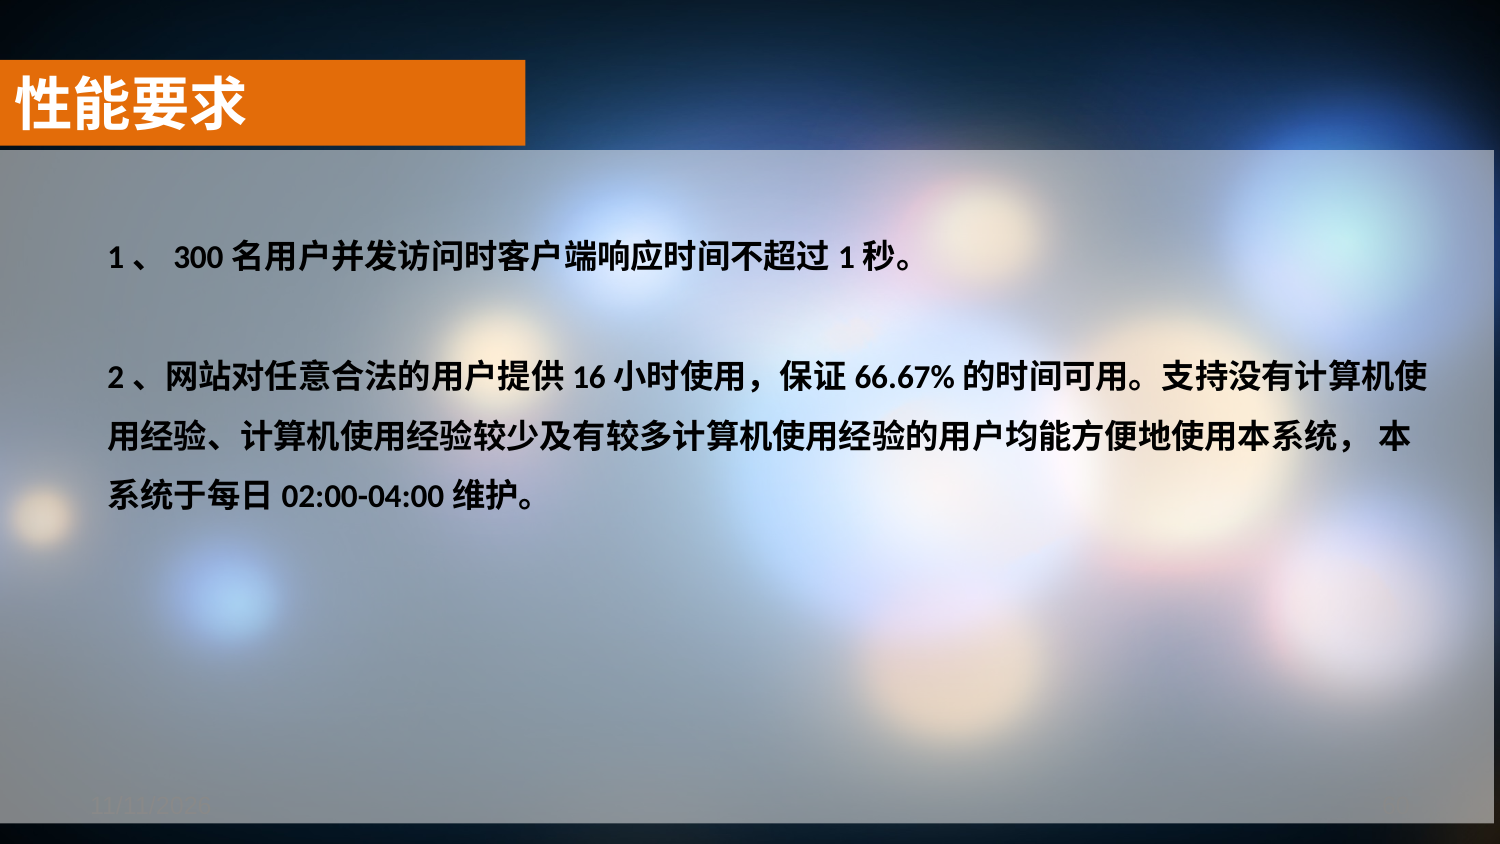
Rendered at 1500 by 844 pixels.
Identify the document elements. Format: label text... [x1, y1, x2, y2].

text_box 性能要求 [0, 59, 526, 145]
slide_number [74, 781, 426, 828]
text_box [0, 150, 1494, 824]
picture [0, 0, 1500, 844]
text_box 1、300名用户并发访问时客户端响应时间不超过1秒。 2、网站对任意合法的用户提供16小时使用，保证66.67%的时间可用。支持没有计算机使用经验、计算机使用经验较少及有较多计算机使用经验的用户均能方便地使用本系统， 本系统于每日02:00-04:00维护。 [17, 207, 1453, 522]
slide_number 60 [1074, 781, 1426, 828]
